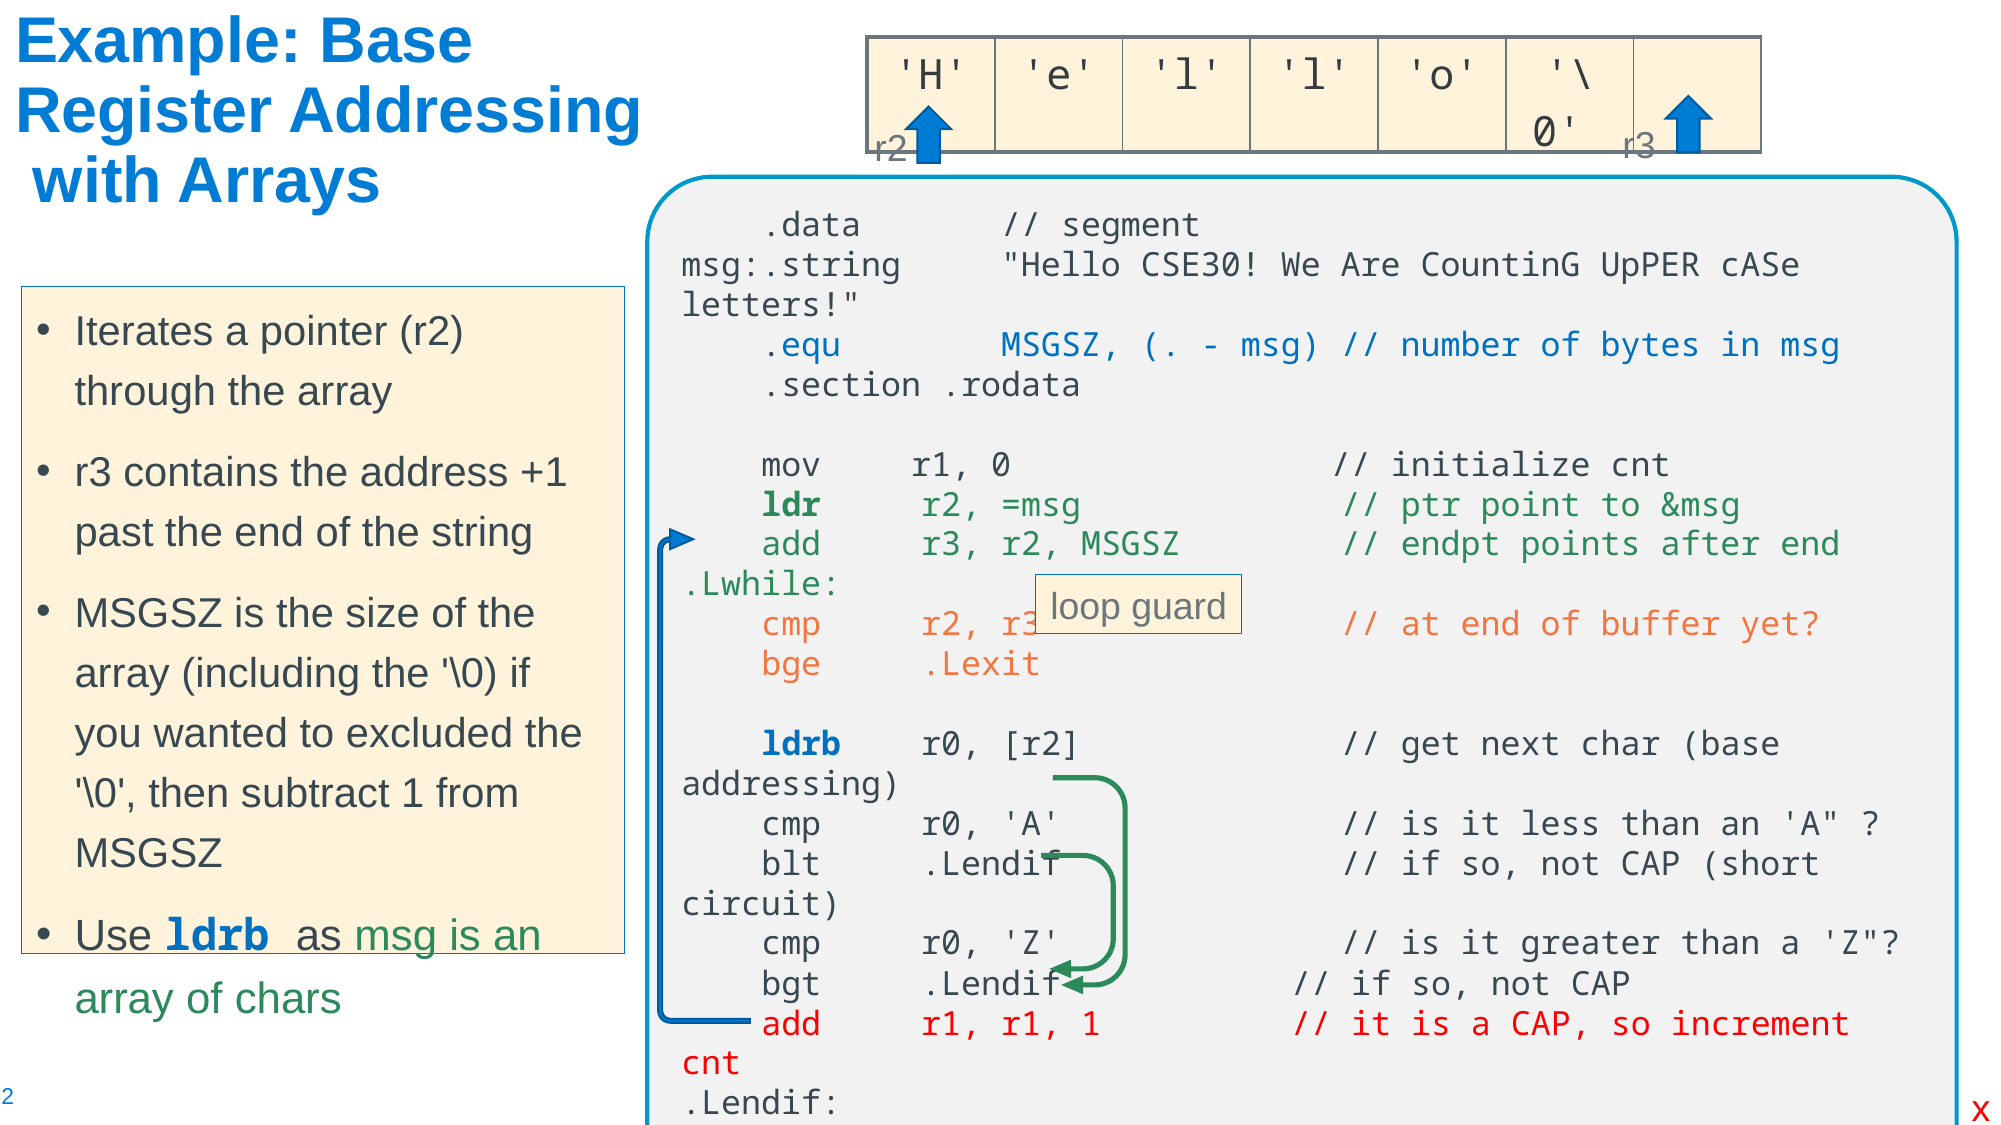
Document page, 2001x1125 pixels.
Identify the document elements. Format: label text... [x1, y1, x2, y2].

table_header 'l' [1251, 39, 1377, 150]
text_box [657, 527, 751, 1024]
title Example: Base Register Addressing with Arrays [0, 106, 668, 224]
table_header 'l' [1123, 39, 1249, 150]
table_header [1634, 39, 1760, 150]
text_box .data // segment msg:.string "Hello CSE30! We Are CountinG UpPER cASe letters!" .equ MSGSZ, (. - msg) // number of bytes in msg .section .rodata mov r1, 0 // initialize cnt ldr r2, =msg // ptr point to &msg add r3, r2, MSGSZ // endpt points after end .Lwhile: cmp r2, r3 // at end of buffer yet? bge .Lexit ldrb r0, [r2] // get next char (base addressing) cmp r0, 'A' // is it less than an 'A" ? blt .Lendif // if so, not CAP (short circuit) cmp r0, 'Z' // is it greater than a 'Z"? bgt .Lendif // if so, not CAP add r1, r1, 1 // it is a CAP, so increment cnt .Lendif: add r2, r2, 1 // move to next char b .Lwhile //go to loop guard at top of while .Lexit: [647, 176, 1957, 1125]
table_header 'o' [1379, 39, 1505, 150]
text_box [1669, 94, 1714, 154]
table_header '\0' [1507, 39, 1633, 150]
text_box [1041, 852, 1116, 979]
text_box loop guard [1035, 574, 1242, 634]
text_box r2 [859, 116, 923, 176]
table_header 'H' [869, 39, 994, 150]
text_box [917, 105, 954, 164]
text_box r3 [1607, 113, 1671, 174]
table_header 'e' [996, 39, 1122, 150]
text_box x [1956, 1076, 2000, 1125]
text_box [1052, 775, 1128, 995]
list Iterates a pointer (r2) through the array r3 contains the address +1 past the end of the string MSGSZ is the size of the array (including the '\0) if you wanted to excluded the '\0', then subtract 1 from MSGSZ Use ldrb as msg is an array of chars [21, 286, 625, 954]
